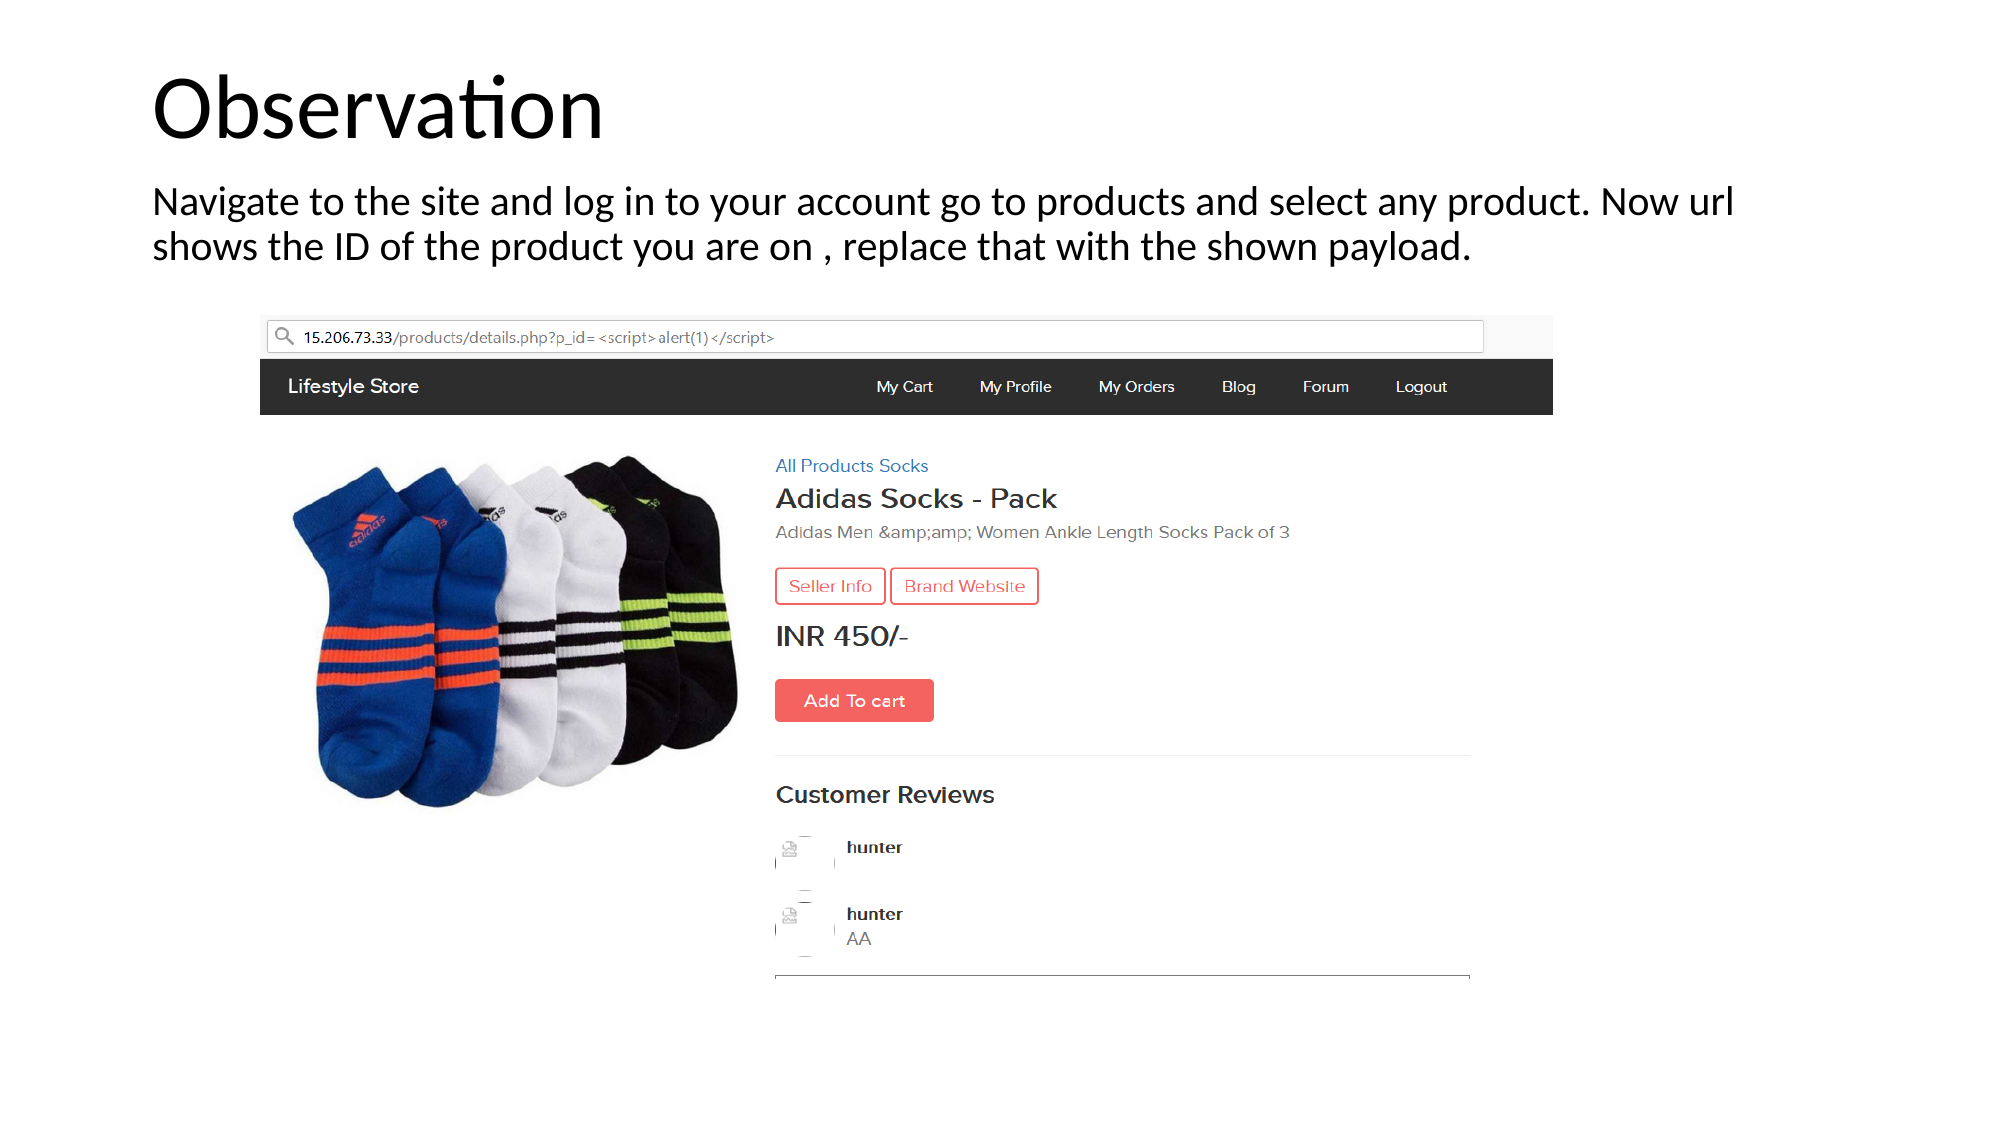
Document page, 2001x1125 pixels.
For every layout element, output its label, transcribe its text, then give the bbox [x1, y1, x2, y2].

list Navigate to the site and log in to your account go to products and select any product. Now url shows the ID of the product you are on , replace that with the shown payload. [137, 172, 1863, 887]
picture [260, 315, 1554, 980]
title Observation [137, 0, 1863, 172]
